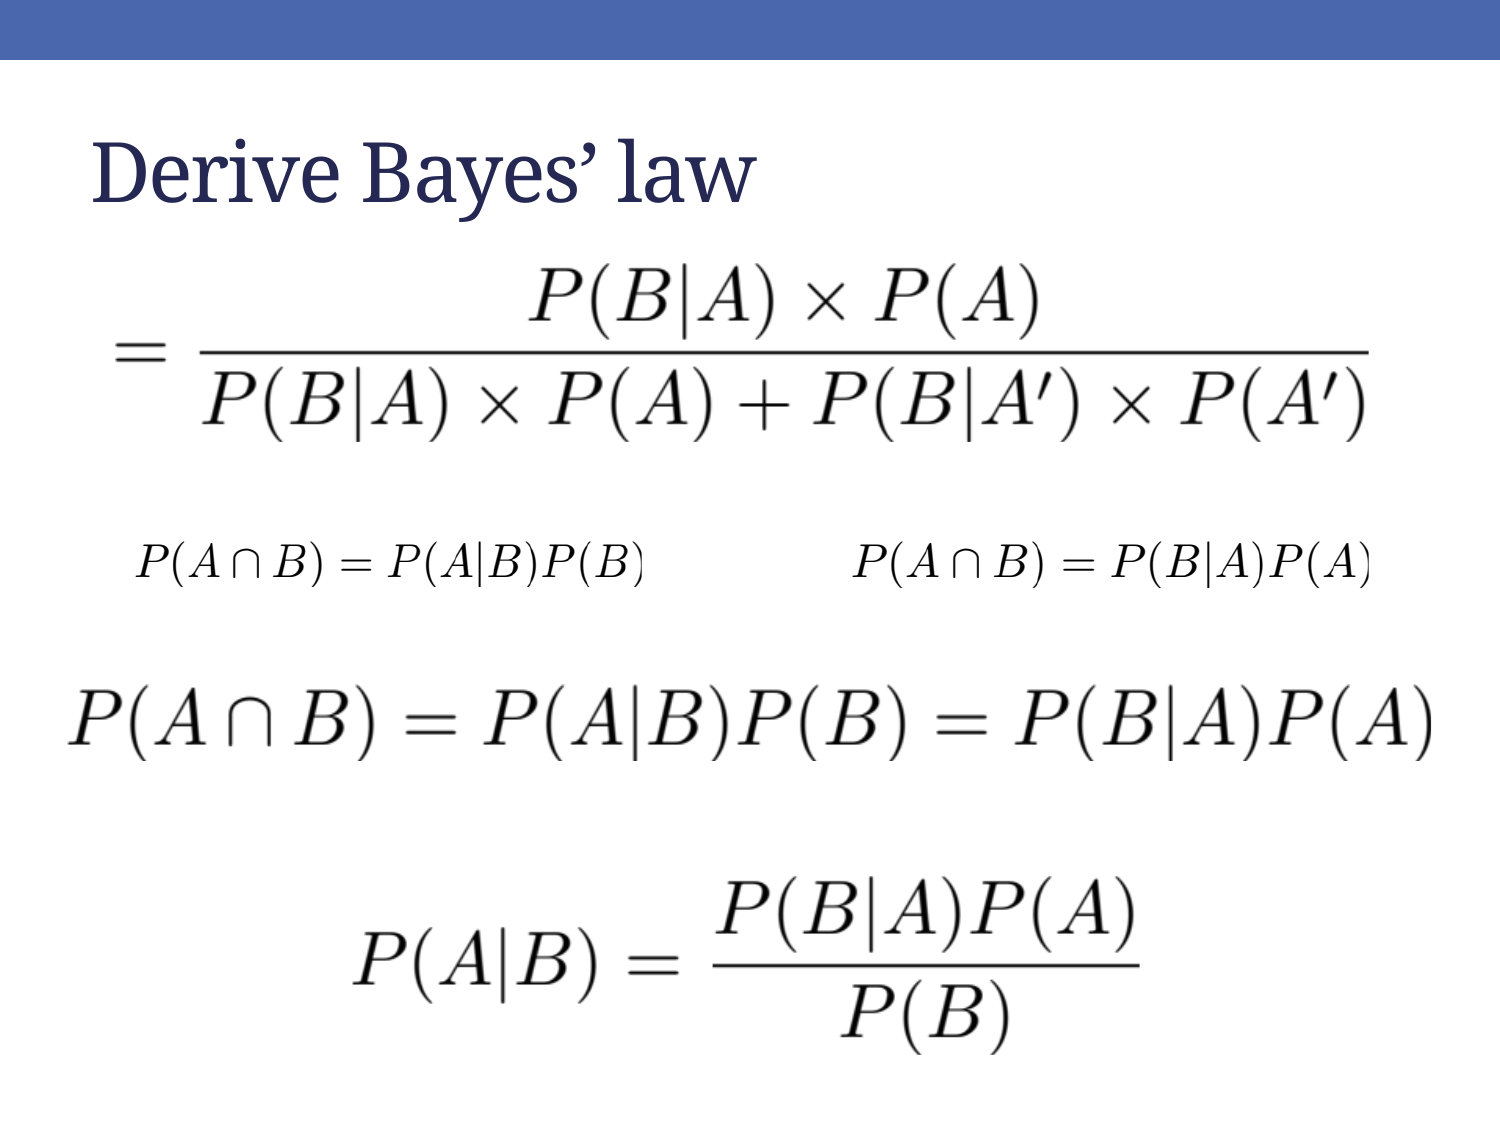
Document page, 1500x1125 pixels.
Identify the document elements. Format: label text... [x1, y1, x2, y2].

picture [851, 539, 1369, 589]
picture [135, 539, 642, 587]
title Derive Bayes’ law [75, 87, 1425, 250]
picture [351, 875, 1140, 1056]
picture [66, 683, 1432, 762]
picture [114, 262, 1369, 442]
